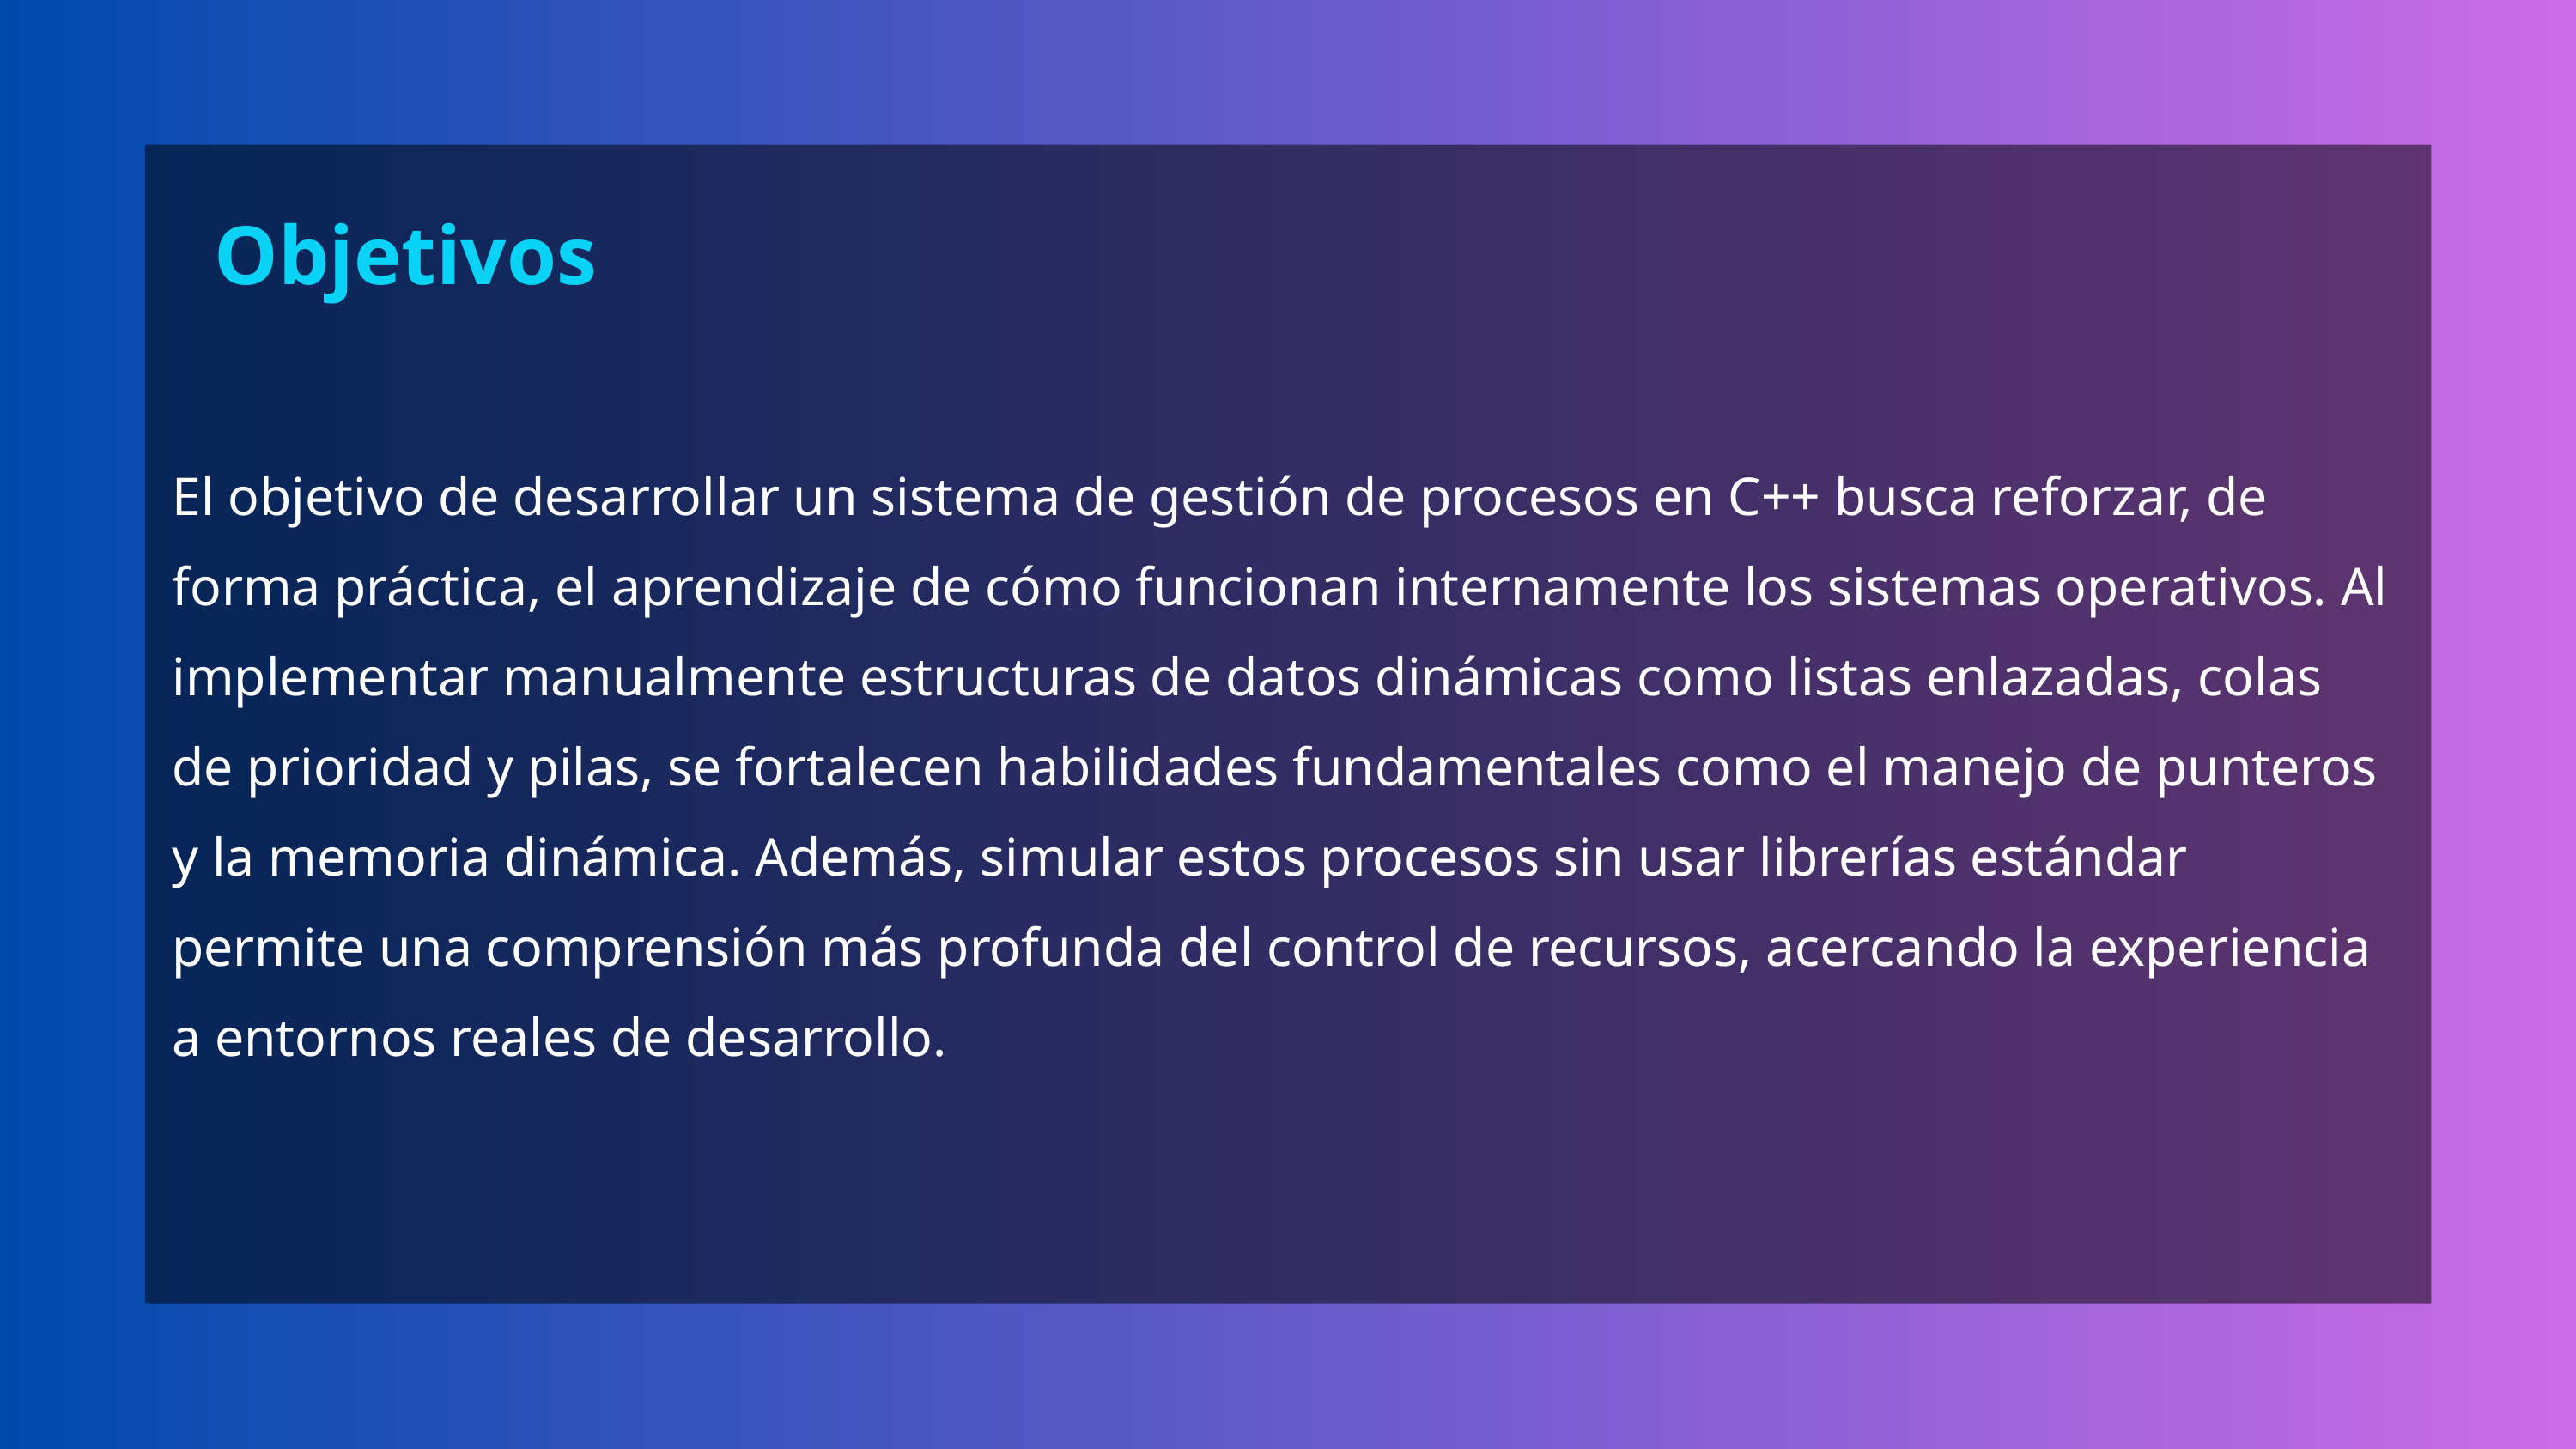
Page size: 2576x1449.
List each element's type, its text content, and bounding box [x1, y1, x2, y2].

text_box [144, 144, 2432, 1304]
text_box El objetivo de desarrollar un sistema de gestión de procesos en C++ busca reforzar, de forma práctica, el aprendizaje de cómo funcionan internamente los sistemas operativos. Al implementar manualmente estructuras de datos dinámicas como listas enlazadas, colas de prioridad y pilas, se fortalecen habilidades fundamentales como el manejo de punteros y la memoria dinámica. Además, simular estos procesos sin usar librerías estándar permite una comprensión más profunda del control de recursos, acercando la experiencia a entornos reales de desarrollo. [172, 1311, 2395, 1316]
